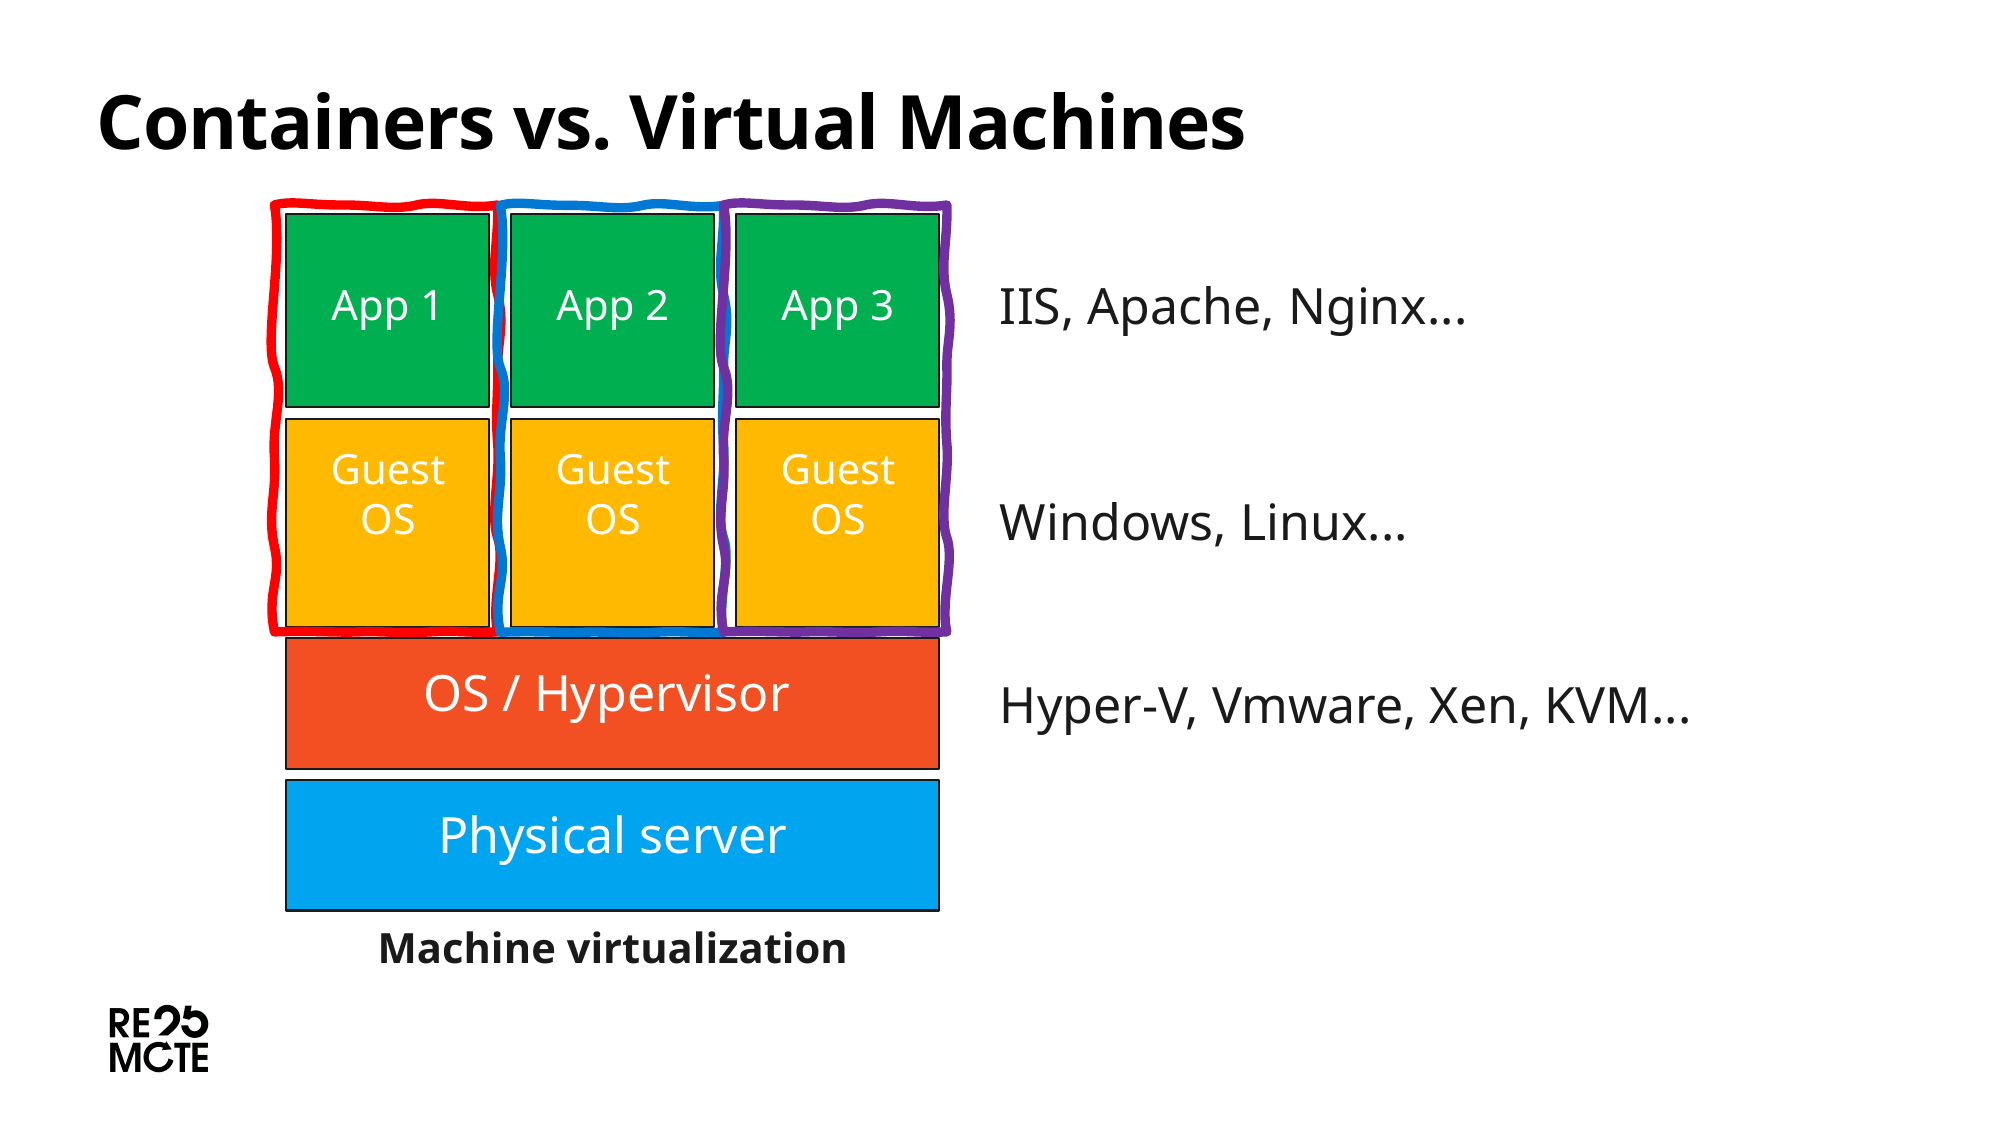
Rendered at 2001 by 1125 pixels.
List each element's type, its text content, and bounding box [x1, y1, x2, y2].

text_box Physical server [286, 779, 940, 911]
text_box OS / Hypervisor [286, 637, 940, 769]
text_box [719, 202, 951, 634]
text_box Machine virtualization [286, 921, 940, 972]
text_box Hyper-V, Vmware, Xen, KVM... [999, 673, 1844, 734]
picture [96, 990, 222, 1087]
text_box IIS, Apache, Nginx... [999, 274, 1844, 335]
text_box [270, 202, 501, 634]
text_box Windows, Linux... [999, 490, 1844, 551]
title Containers vs. Virtual Machines [96, 75, 1904, 166]
text_box [496, 202, 725, 634]
